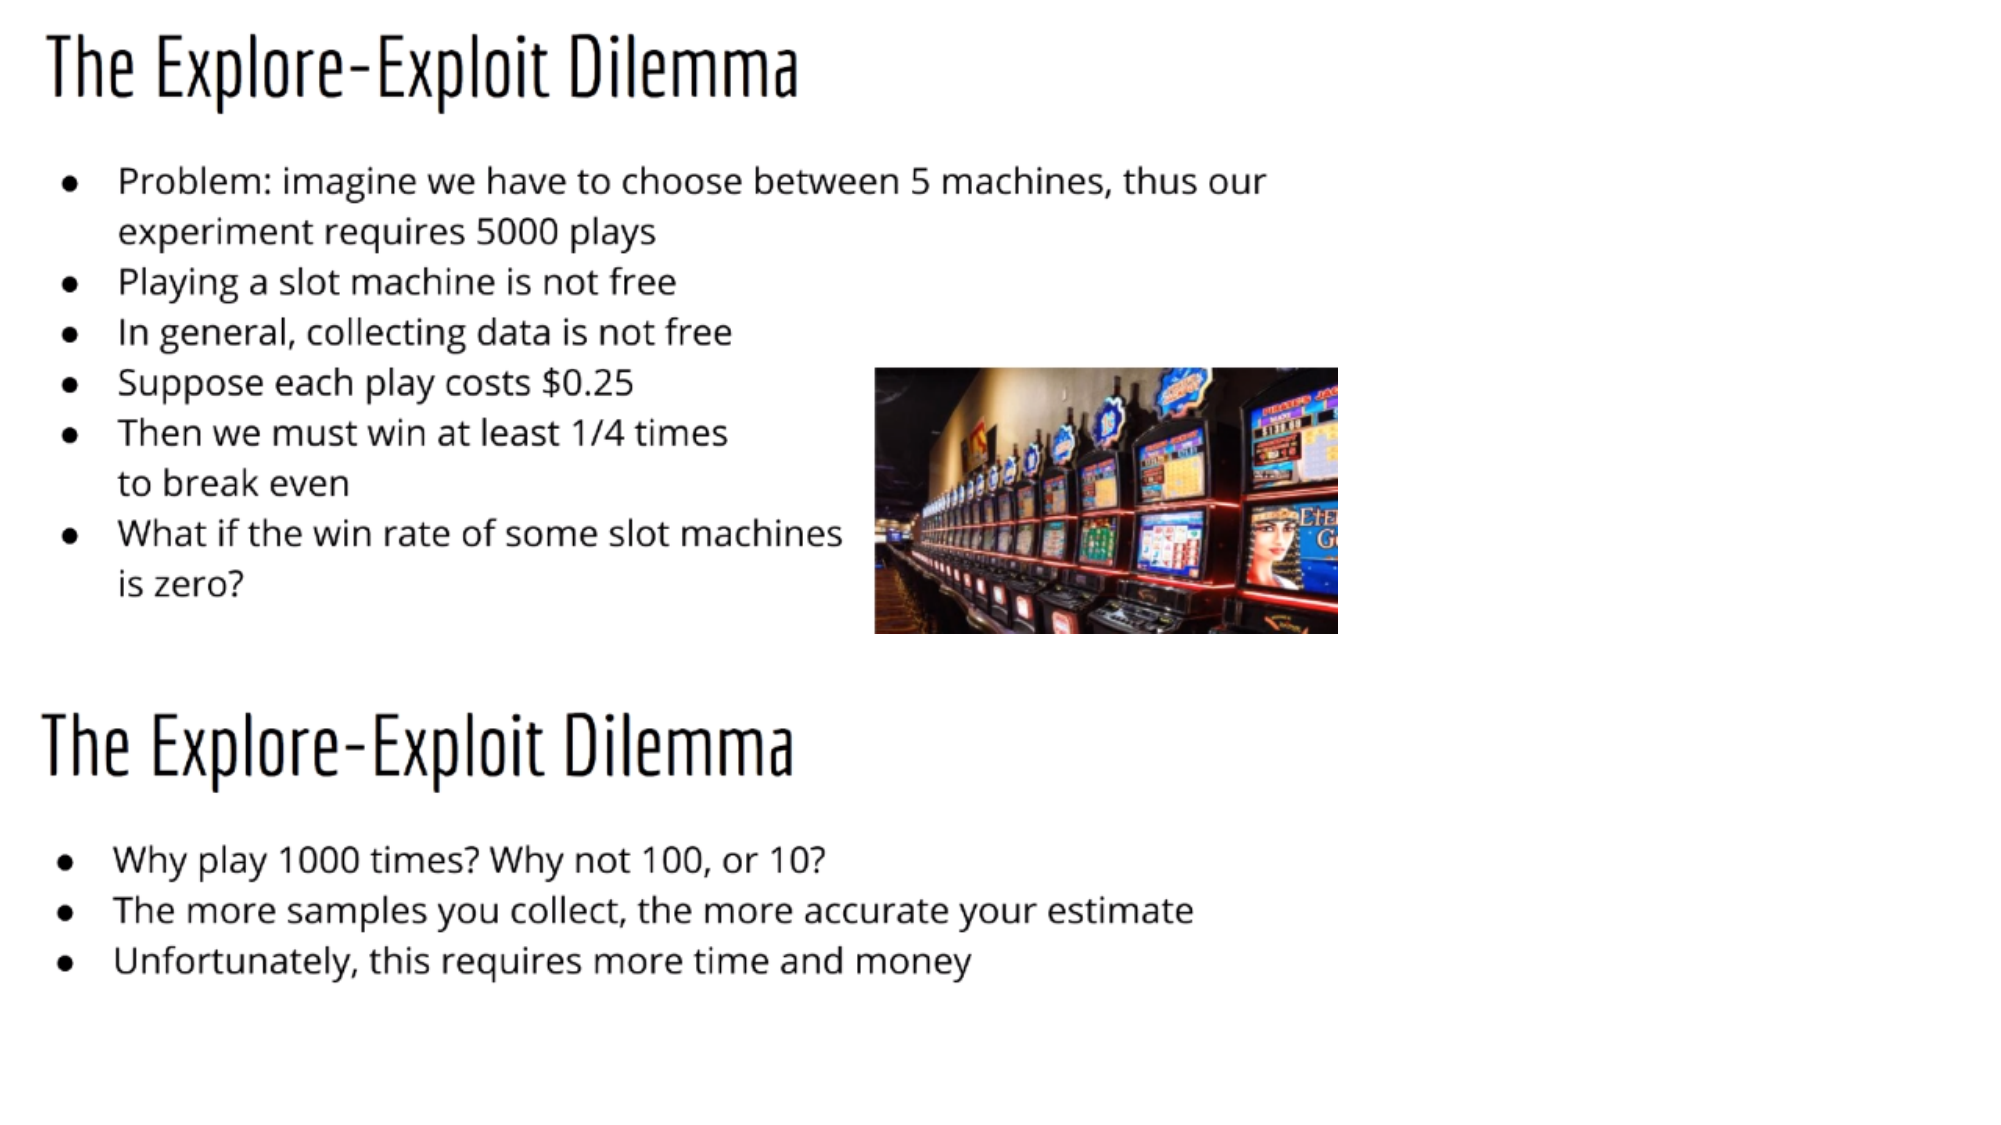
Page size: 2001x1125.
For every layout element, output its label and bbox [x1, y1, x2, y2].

picture [27, 688, 1230, 1014]
picture [27, 14, 1338, 634]
